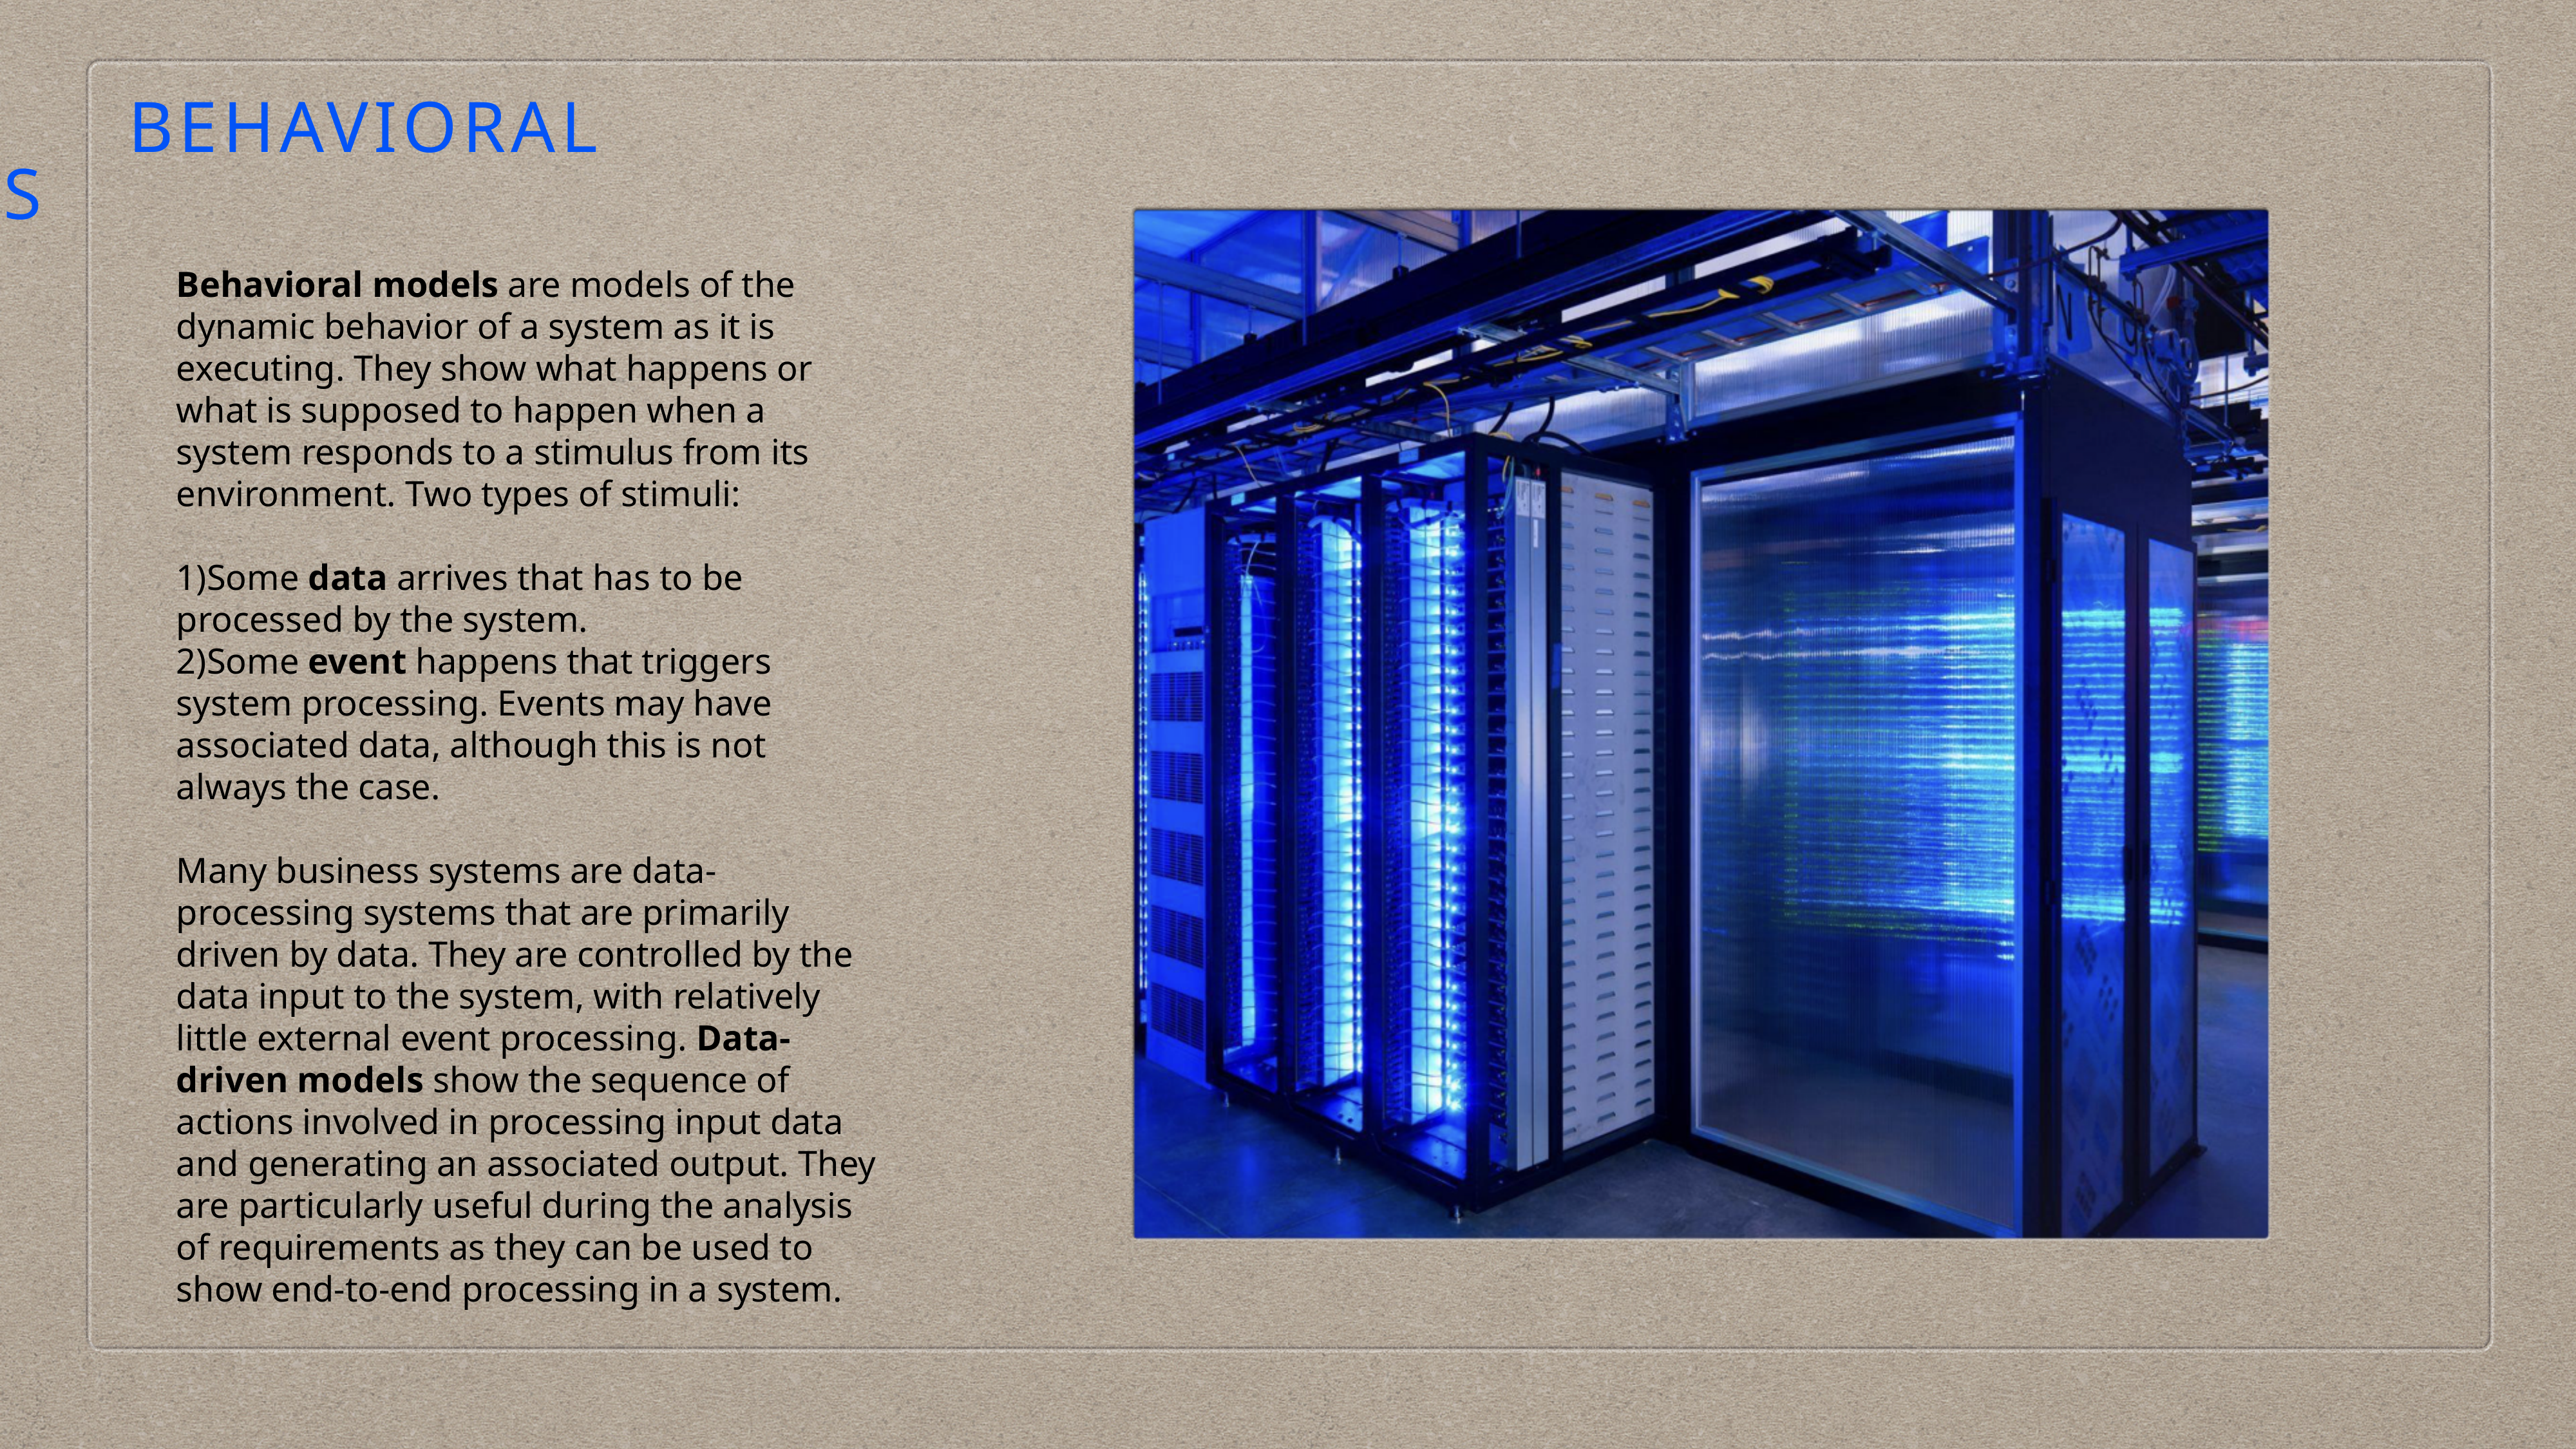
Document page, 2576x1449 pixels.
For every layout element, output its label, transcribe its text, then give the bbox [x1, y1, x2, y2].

picture [0, 0, 2576, 1449]
title Behavioral models [0, 46, 933, 268]
list Behavioral models are models of the dynamic behavior of a system as it is executing. They show what happens or what is supposed to happen when a system responds to a stimulus from its environment. Two types of stimuli: 1)Some data arrives that has to be processed by the system. 2)Some event happens that triggers system processing. Events may have associated data, although this is not always the case. Many business systems are data-processing systems that are primarily driven by data. They are controlled by the data input to the system, with relatively little external event processing. Data-driven models show the sequence of actions involved in processing input data and generating an associated output. They are particularly useful during the analysis of requirements as they can be used to show end-to-end processing in a system. [171, 240, 891, 1331]
